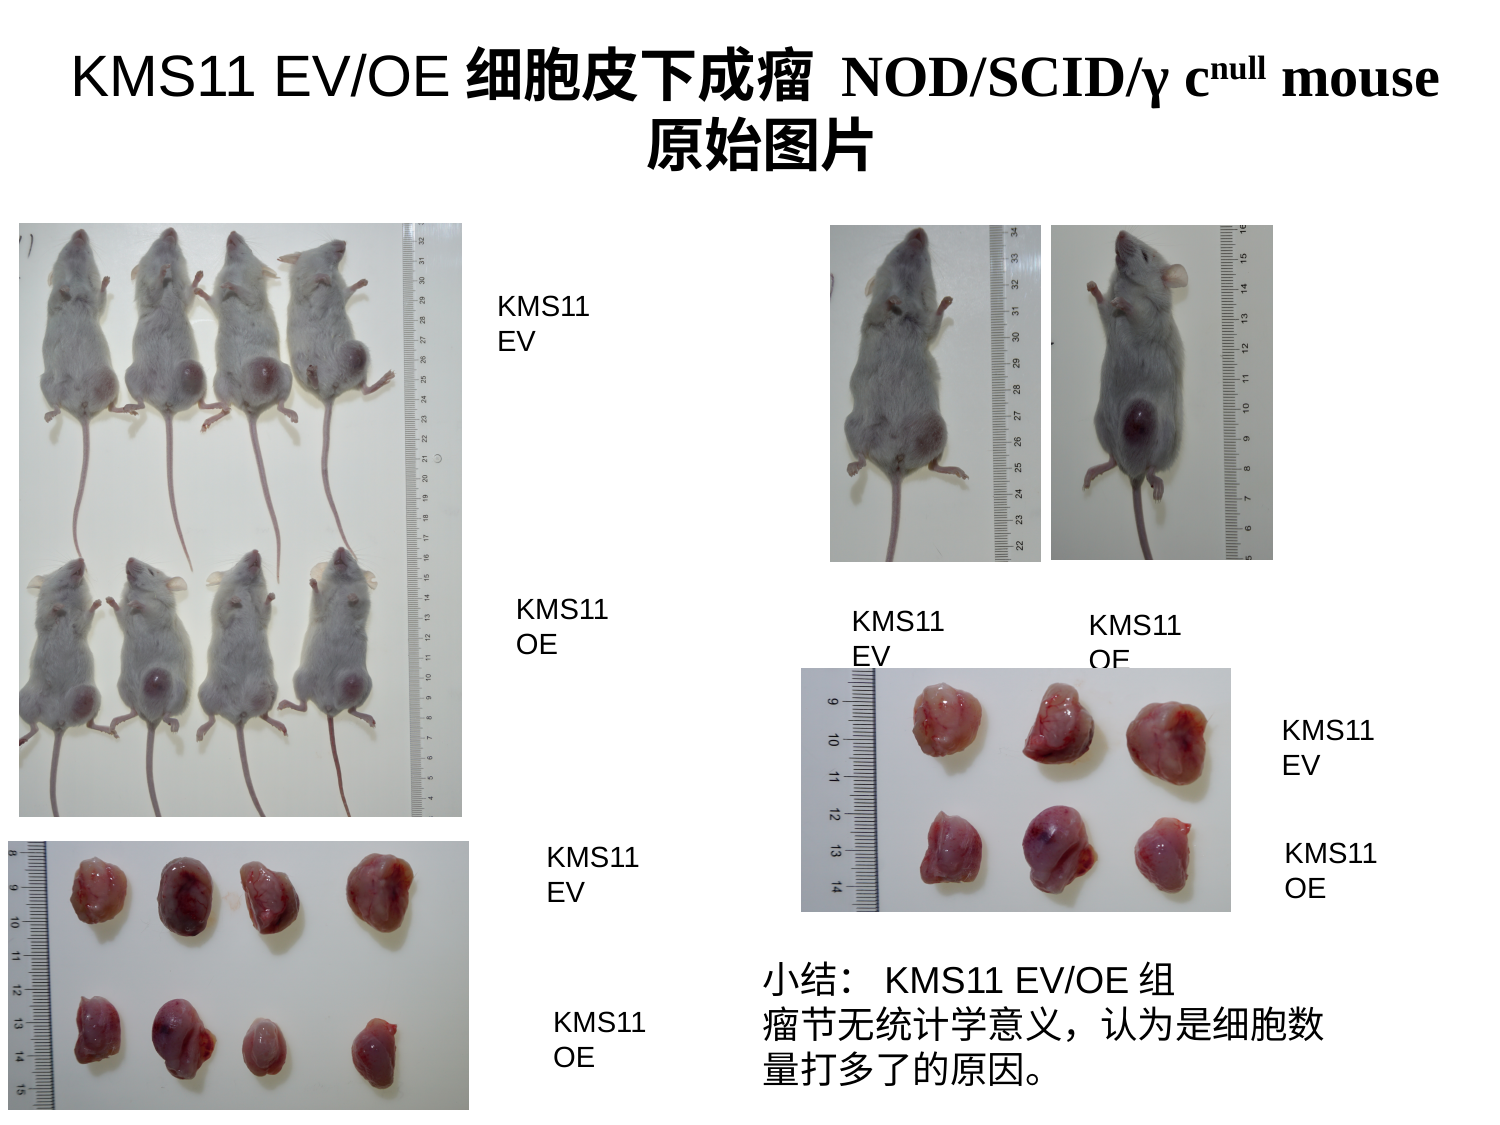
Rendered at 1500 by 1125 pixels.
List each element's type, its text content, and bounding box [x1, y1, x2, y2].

text_box 小结：KMS11 EV/OE组 瘤节无统计学意义，认为是细胞数量打多了的原因。 [748, 948, 1353, 1099]
text_box KMS11 EV [531, 831, 665, 917]
text_box KMS11 OE [538, 996, 672, 1081]
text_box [1266, 704, 1403, 913]
text_box KMS11 EV [482, 279, 616, 365]
picture [801, 668, 1231, 912]
text_box KMS11 EV/OE细胞皮下成瘤 NOD/SCID/γ cnull mouse 原始图片 [12, 30, 1500, 186]
picture [19, 223, 462, 817]
picture [827, 109, 1041, 562]
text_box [836, 225, 1273, 685]
picture [8, 841, 469, 1110]
text_box KMS11 OE [501, 582, 634, 668]
